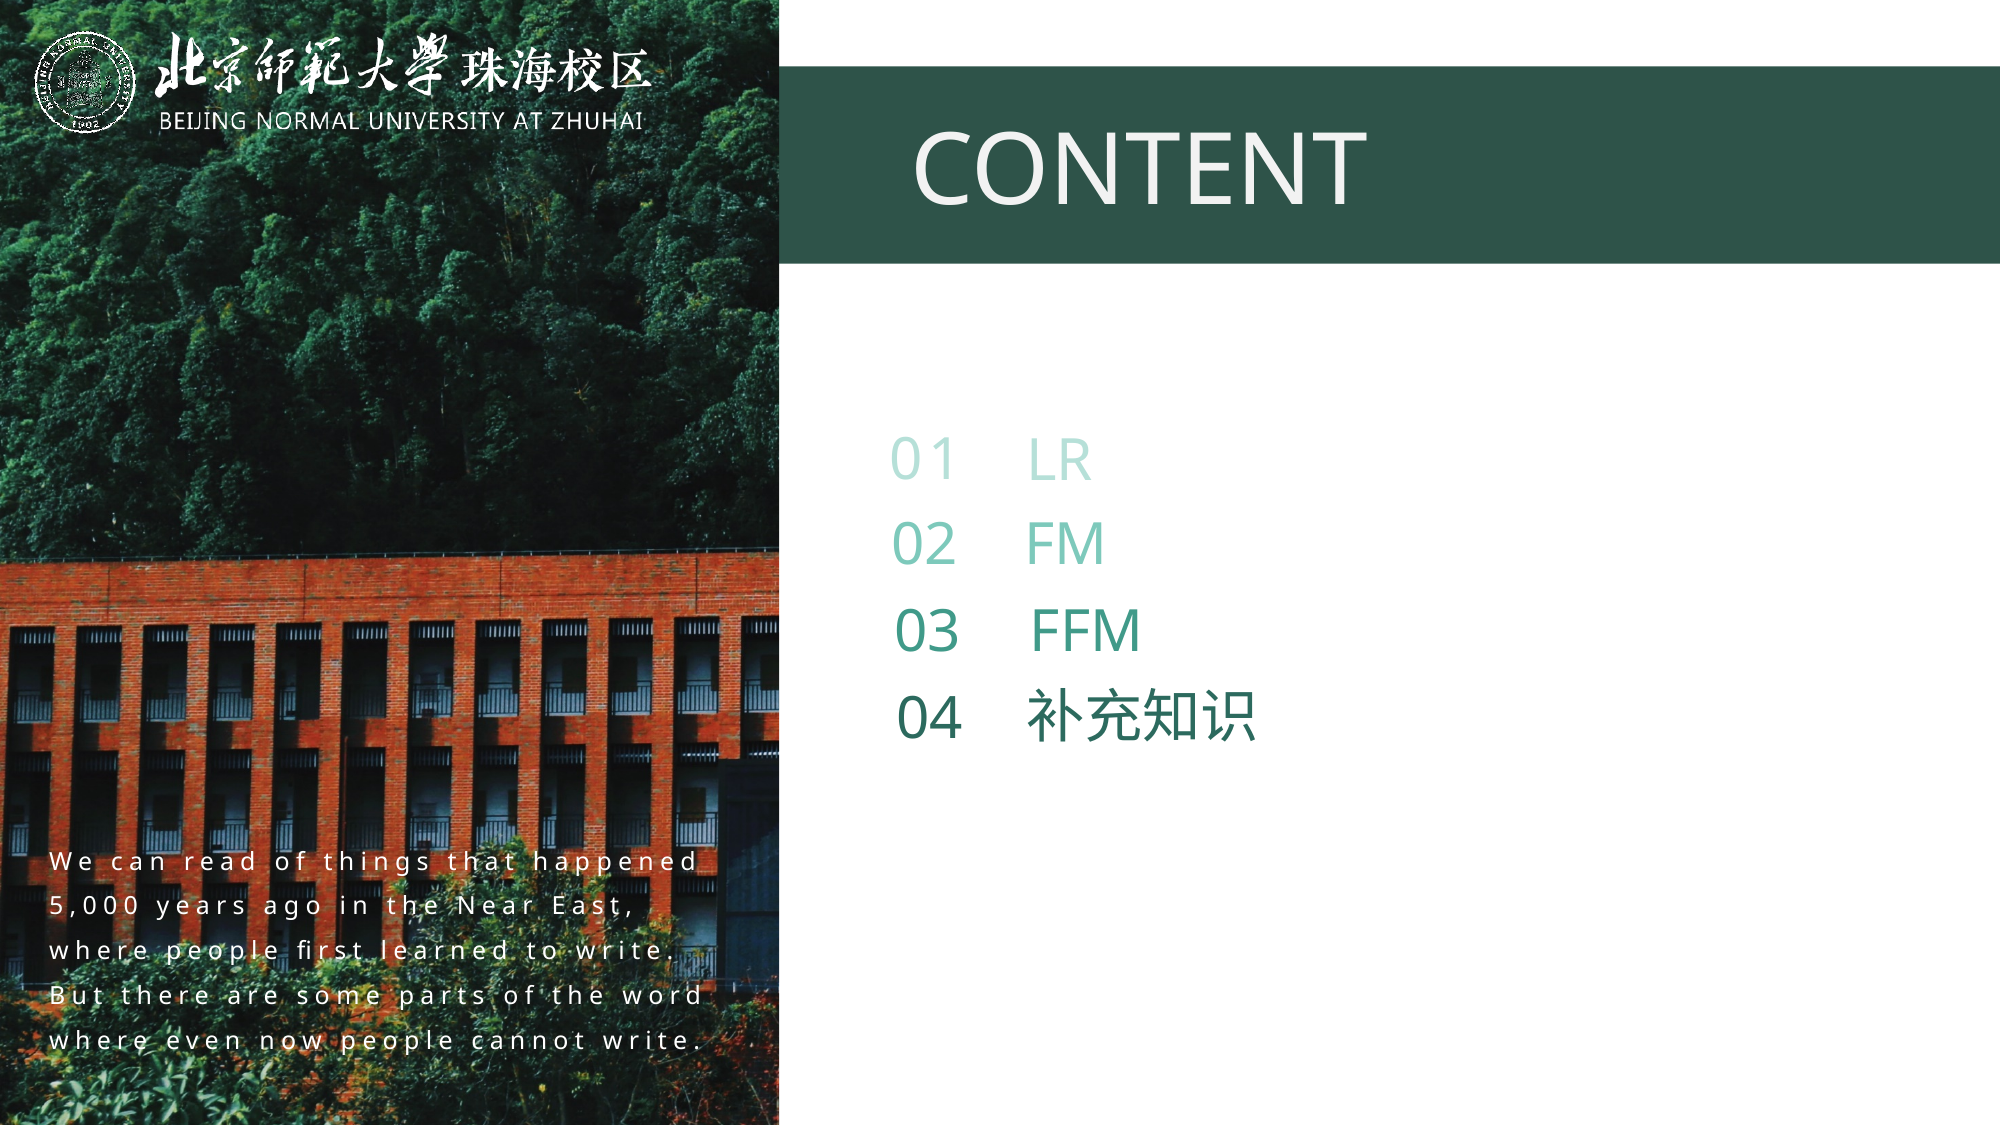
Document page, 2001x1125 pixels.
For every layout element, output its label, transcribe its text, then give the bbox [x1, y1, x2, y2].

text_box 04 [881, 672, 978, 758]
text_box [780, 65, 2000, 265]
text_box 03 [879, 585, 976, 671]
text_box FFM [1015, 585, 1159, 671]
text_box FM [1009, 498, 1123, 584]
text_box 01 [874, 413, 978, 499]
text_box 02 [876, 499, 973, 584]
text_box 补充知识 [1011, 672, 1274, 757]
text_box LR [1011, 414, 1108, 498]
text_box CONTENT [896, 96, 1384, 232]
picture [0, 0, 780, 1125]
